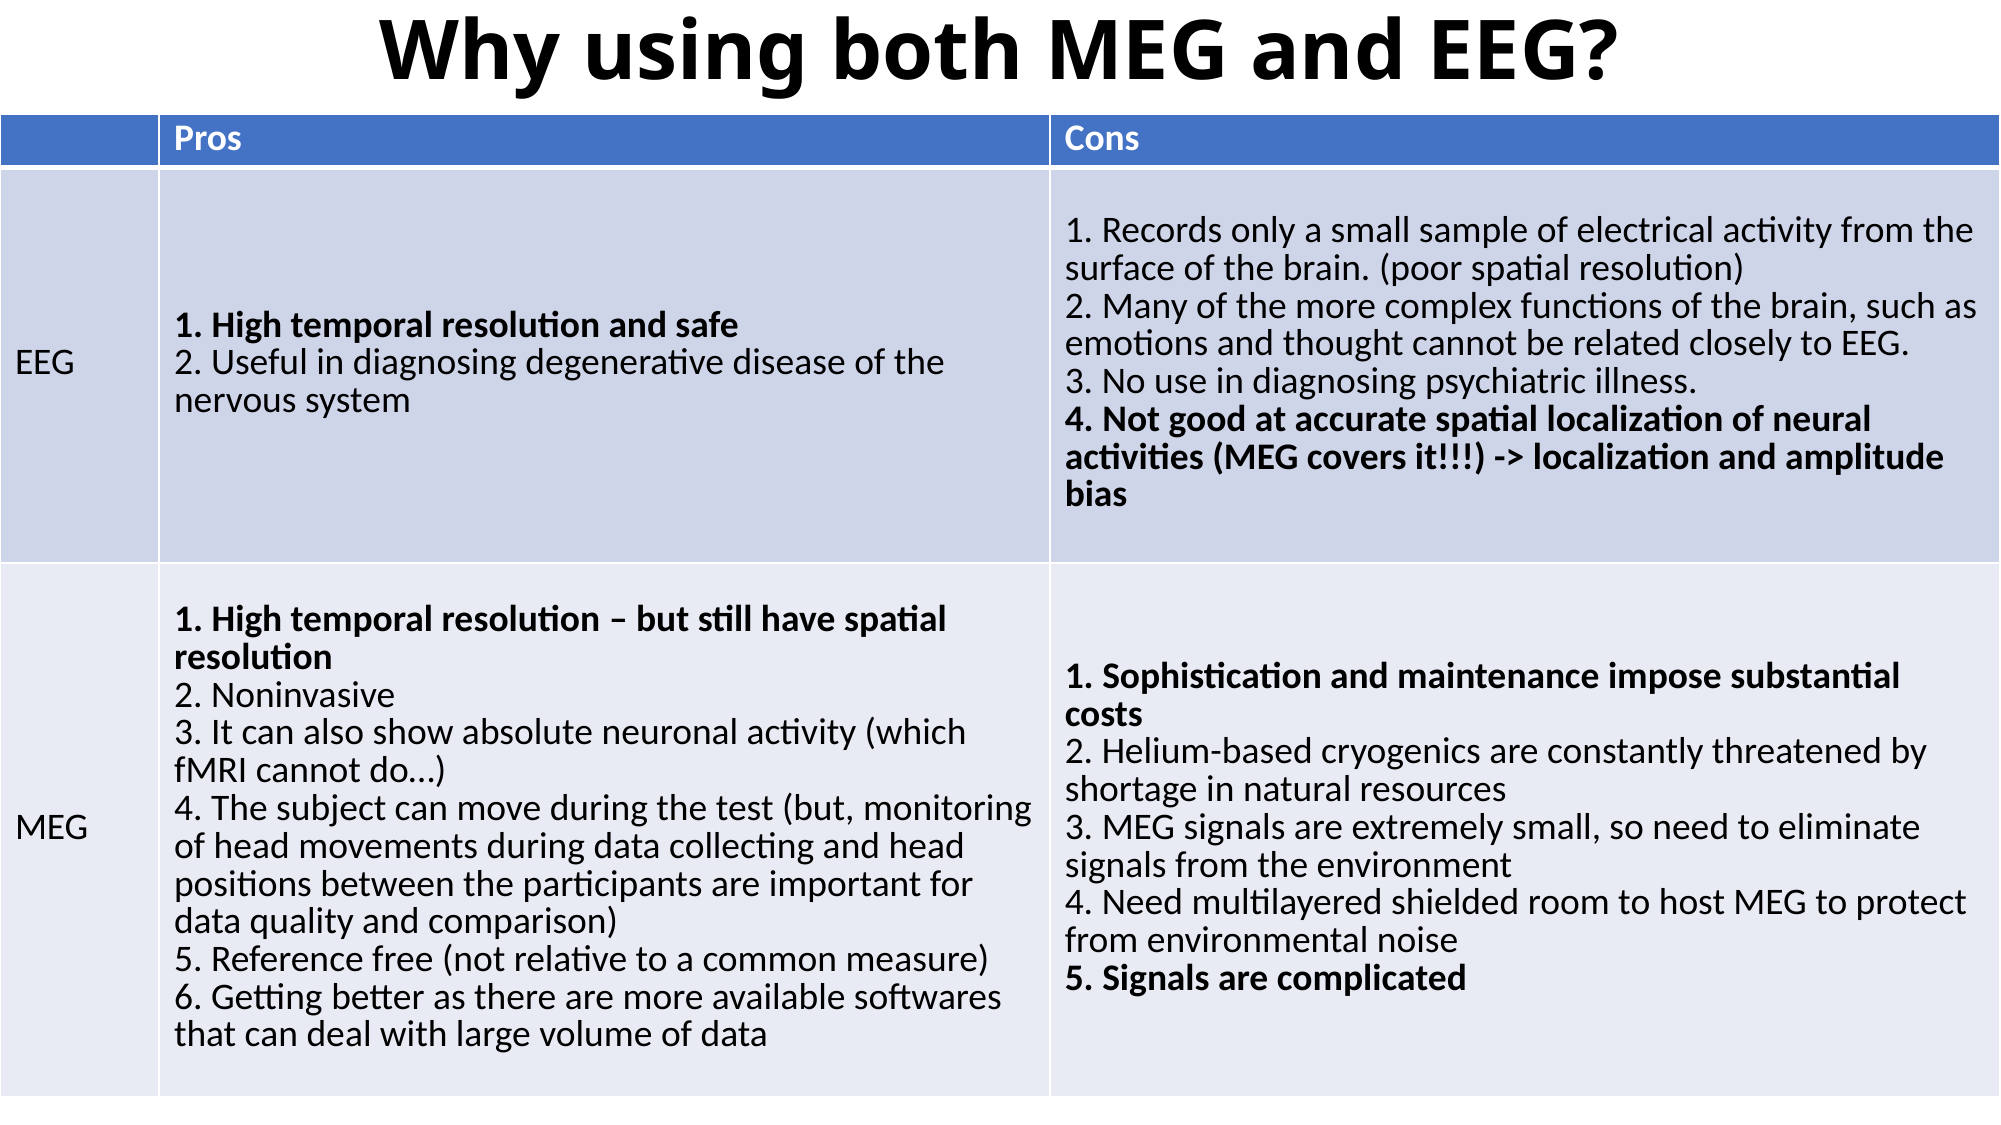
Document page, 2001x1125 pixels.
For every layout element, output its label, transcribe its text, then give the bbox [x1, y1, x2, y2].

table_header Cons [1051, 115, 1999, 165]
table_cell EEG [1, 170, 158, 562]
table_cell 1. Sophistication and maintenance impose substantial costs 2. Helium-based cryogenics are constantly threatened by shortage in natural resources 3. MEG signals are extremely small, so need to eliminate signals from the environment 4. Need multilayered shielded room to host MEG to protect from environmental noise 5. Signals are complicated [1051, 564, 1999, 1096]
table_header [1, 115, 158, 165]
table_cell 1. High temporal resolution and safe 2. Useful in diagnosing degenerative disease of the nervous system [160, 170, 1049, 562]
table_header Pros [160, 115, 1049, 165]
table_cell 1. High temporal resolution – but still have spatial resolution 2. Noninvasive 3. It can also show absolute neuronal activity (which fMRI cannot do…) 4. The subject can move during the test (but, monitoring of head movements during data collecting and head positions between the participants are important for data quality and comparison) 5. Reference free (not relative to a common measure) 6. Getting better as there are more available softwares that can deal with large volume of data [160, 564, 1049, 1096]
table_cell MEG [1, 564, 158, 1096]
table_cell 1. Records only a small sample of electrical activity from the surface of the brain. (poor spatial resolution) 2. Many of the more complex functions of the brain, such as emotions and thought cannot be related closely to EEG. 3. No use in diagnosing psychiatric illness. 4. Not good at accurate spatial localization of neural activities (MEG covers it!!!) -> localization and amplitude bias [1051, 170, 1999, 562]
title Why using both MEG and EEG? [0, 0, 2000, 105]
